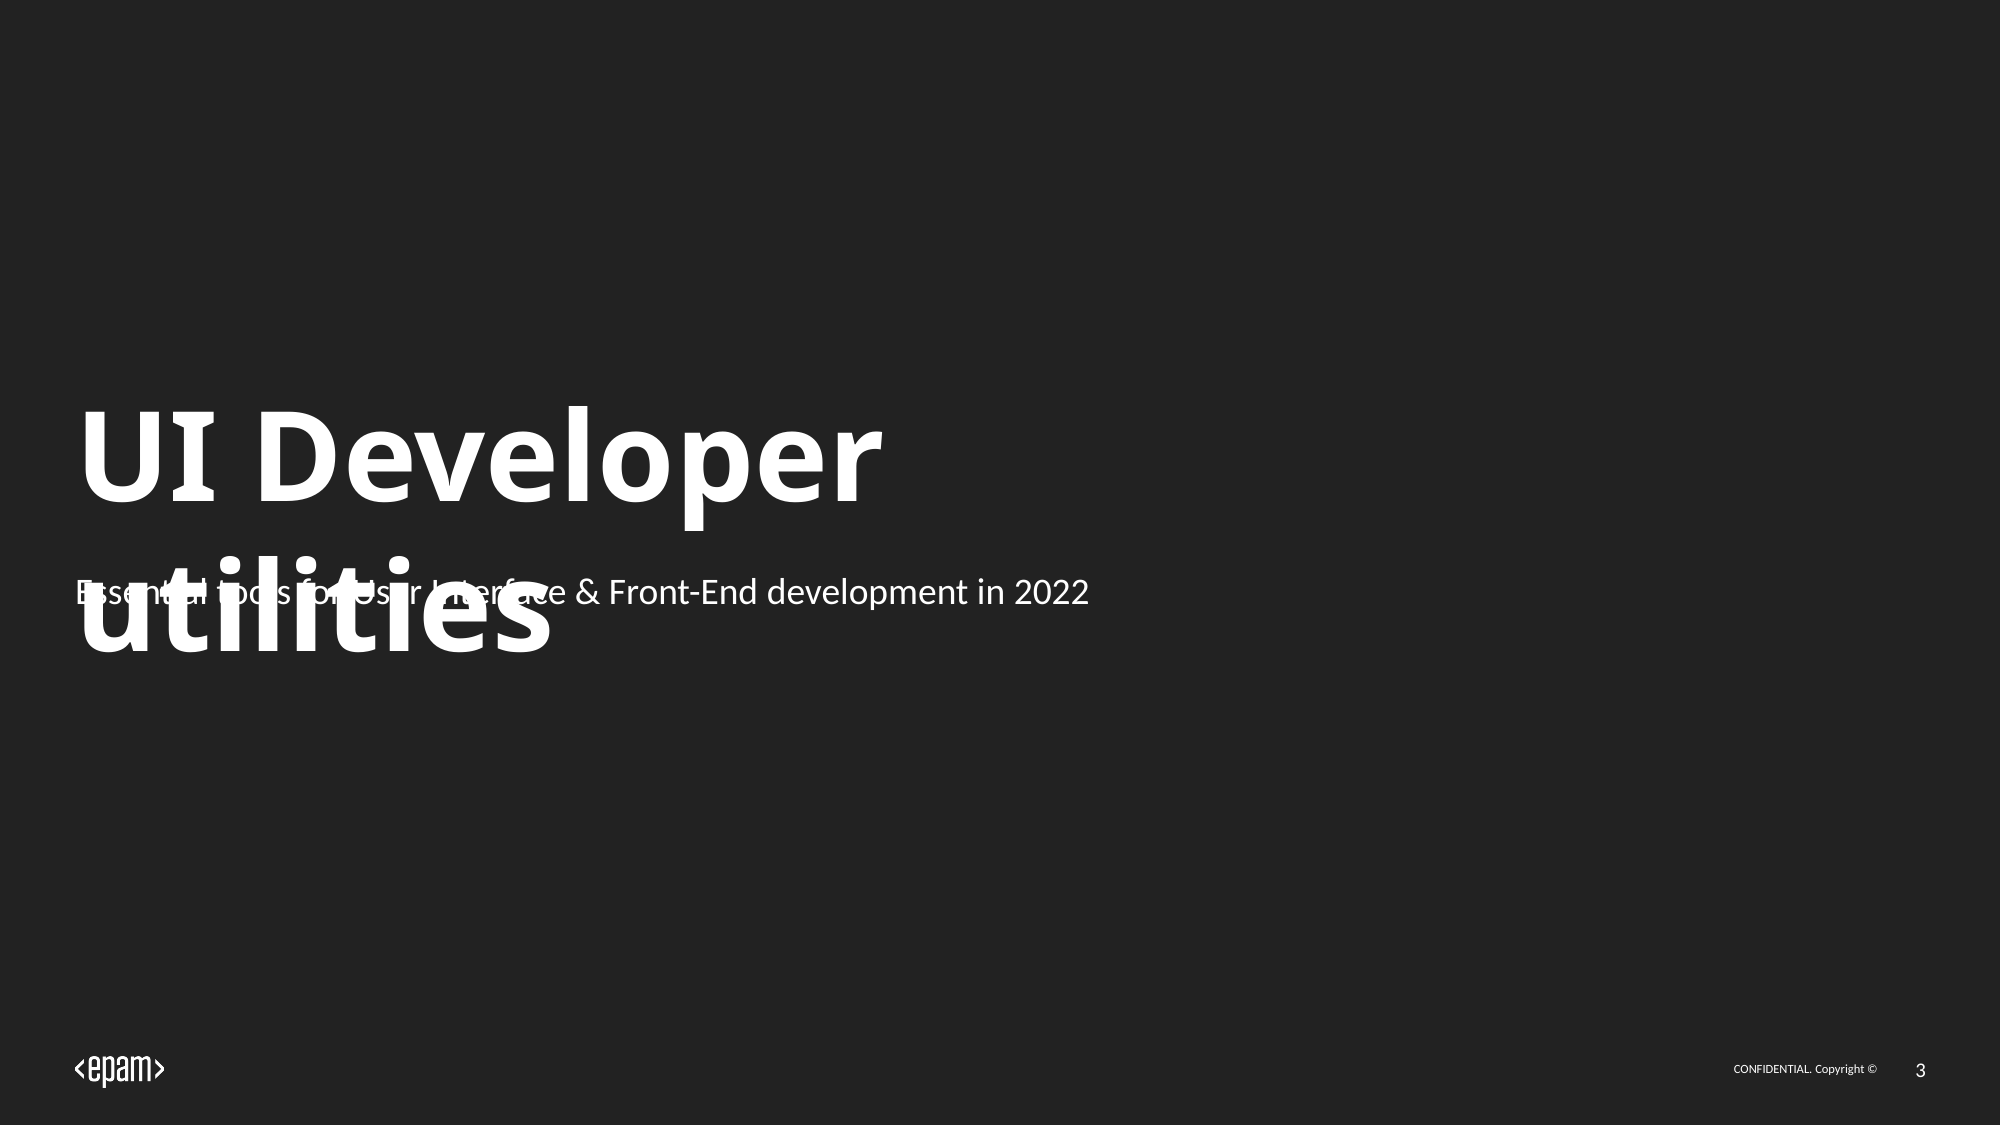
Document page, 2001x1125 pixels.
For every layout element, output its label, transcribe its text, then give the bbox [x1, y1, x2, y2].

list Essential tools for User Interface & Front-End development in 2022 [75, 562, 1492, 900]
title UI Developer utilities [75, 376, 1298, 528]
picture [75, 1056, 164, 1088]
